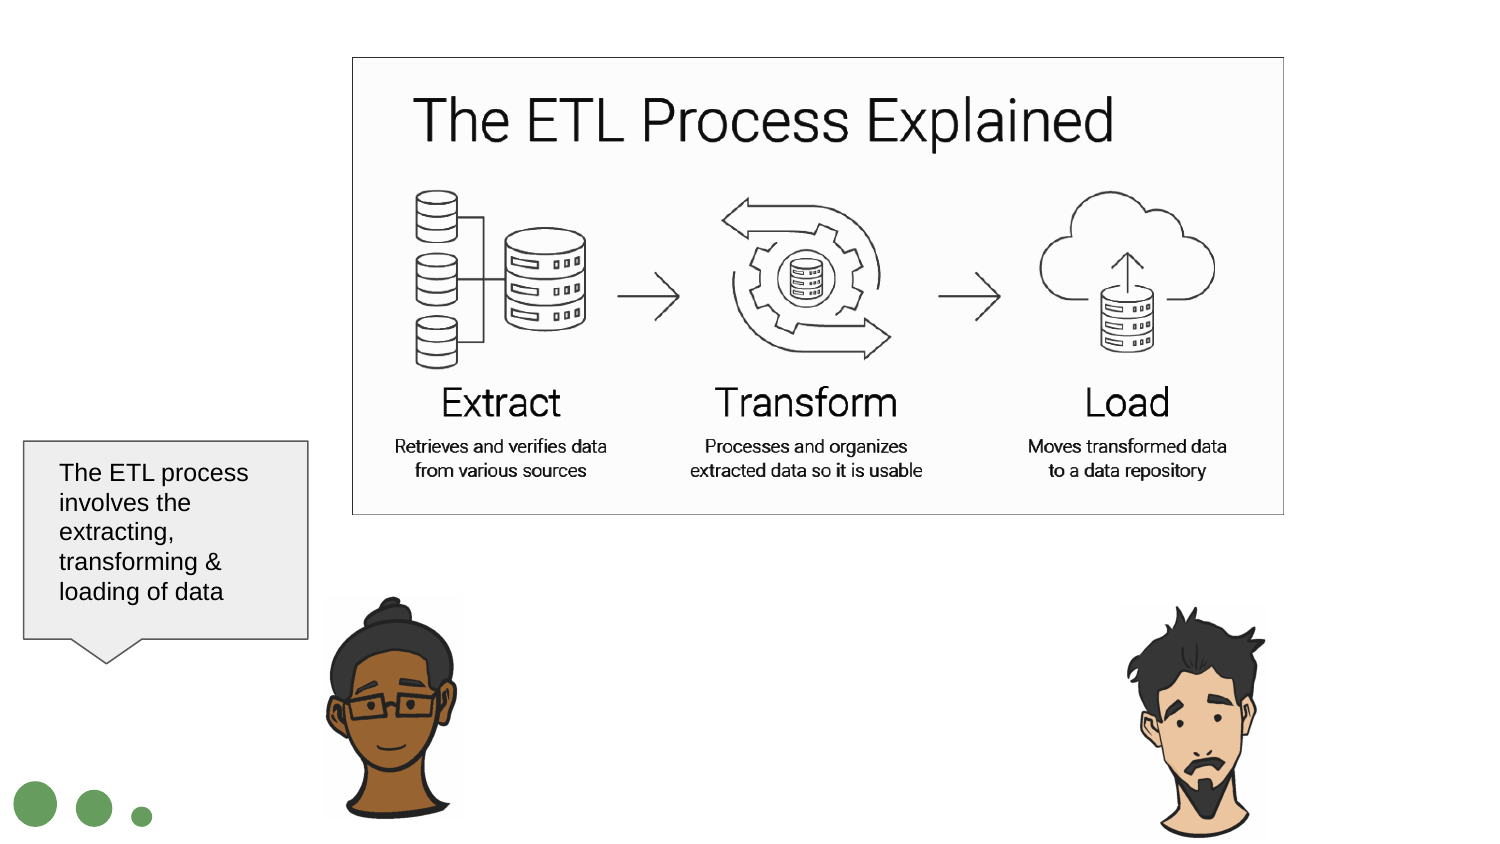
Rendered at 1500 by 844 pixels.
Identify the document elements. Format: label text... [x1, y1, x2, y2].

picture [1076, 605, 1312, 840]
text_box [131, 806, 153, 827]
picture [352, 57, 1284, 515]
text_box [13, 781, 57, 827]
text_box The ETL process involves the extracting, transforming & loading of data [44, 441, 280, 621]
picture [280, 596, 505, 820]
text_box [75, 789, 113, 827]
text_box [23, 441, 308, 664]
